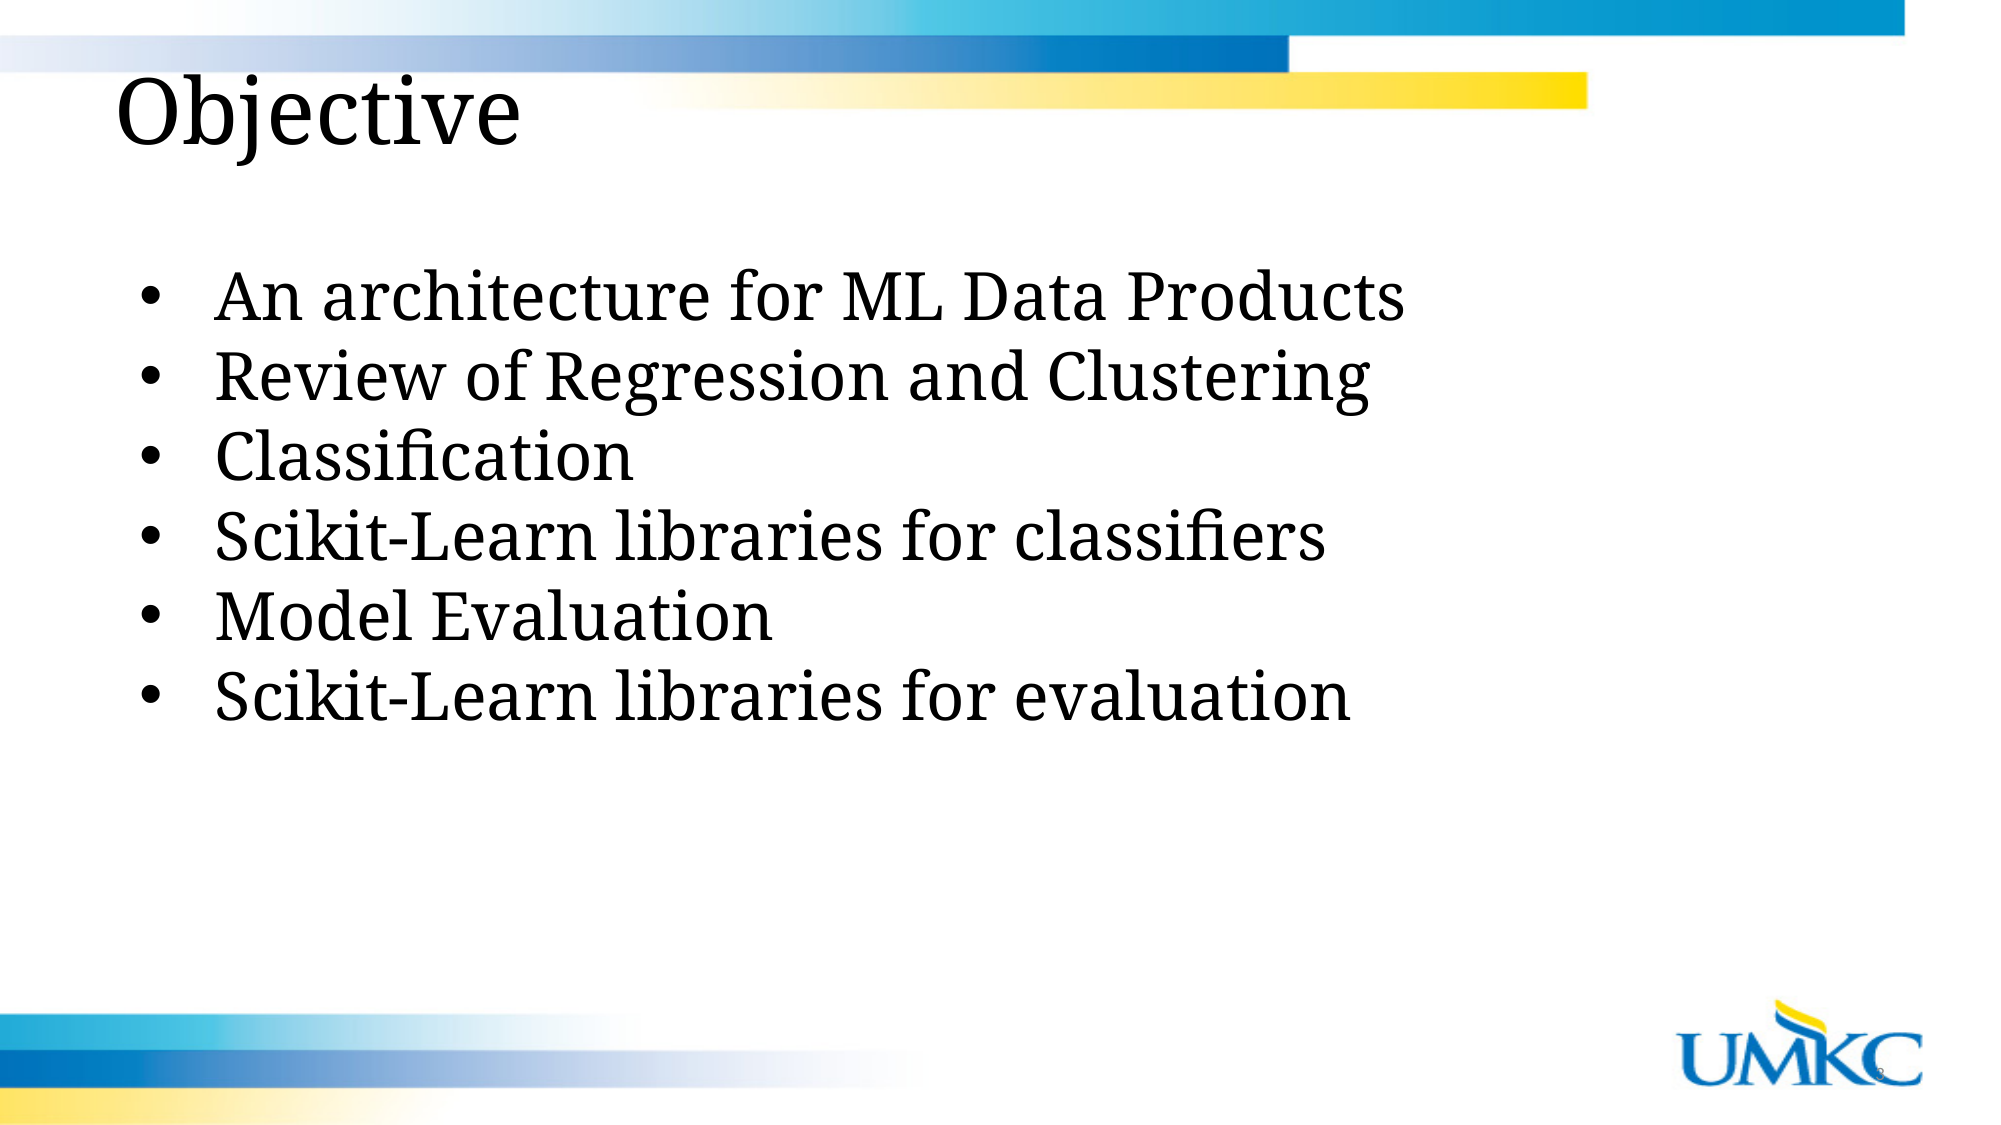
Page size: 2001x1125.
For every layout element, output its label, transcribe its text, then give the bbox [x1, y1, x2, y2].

text_box Objective [99, 45, 1900, 233]
slide_number 3 [1433, 1042, 1900, 1103]
picture [0, 0, 2001, 1125]
text_box An architecture for ML Data Products Review of Regression and Clustering Classification Scikit-Learn libraries for classifiers Model Evaluation Scikit-Learn libraries for evaluation [124, 246, 1777, 742]
